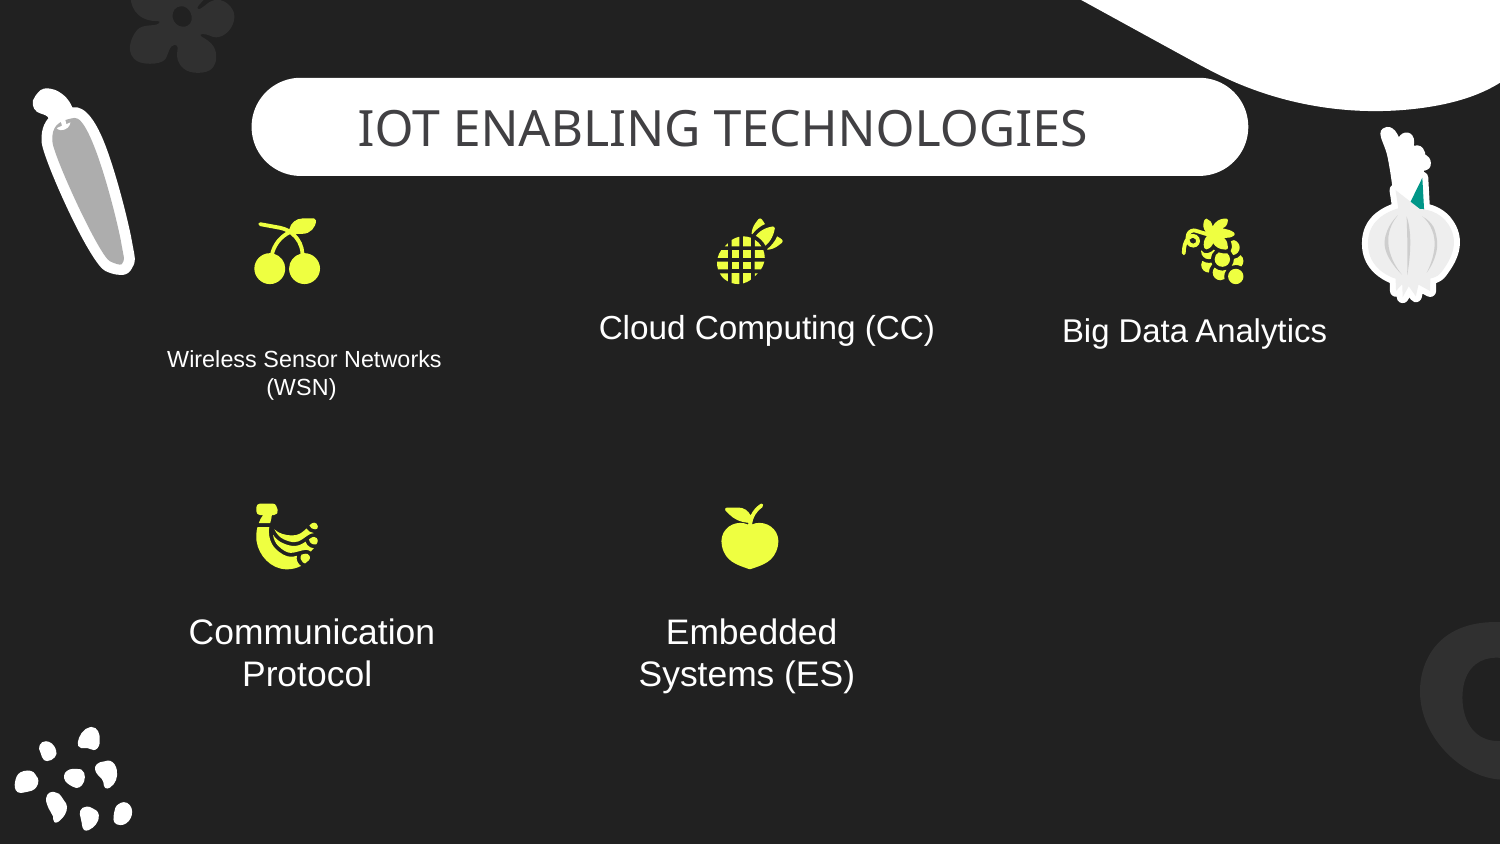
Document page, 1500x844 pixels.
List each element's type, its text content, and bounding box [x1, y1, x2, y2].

text_box [251, 77, 1213, 176]
title Embedded Systems (ES) [580, 608, 920, 695]
title Cloud Computing (CC) [580, 284, 953, 439]
title Communication Protocol [141, 608, 480, 695]
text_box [0, 129, 178, 234]
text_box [1324, 161, 1500, 269]
title Big Data Analytics [1043, 319, 1382, 406]
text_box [716, 218, 784, 285]
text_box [255, 503, 319, 570]
text_box [254, 218, 321, 285]
title Wireless Sensor Networks (WSN) [134, 329, 474, 416]
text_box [1181, 218, 1244, 285]
title IOT ENABLING TECHNOLOGIES [338, 79, 1500, 174]
text_box [721, 503, 779, 570]
